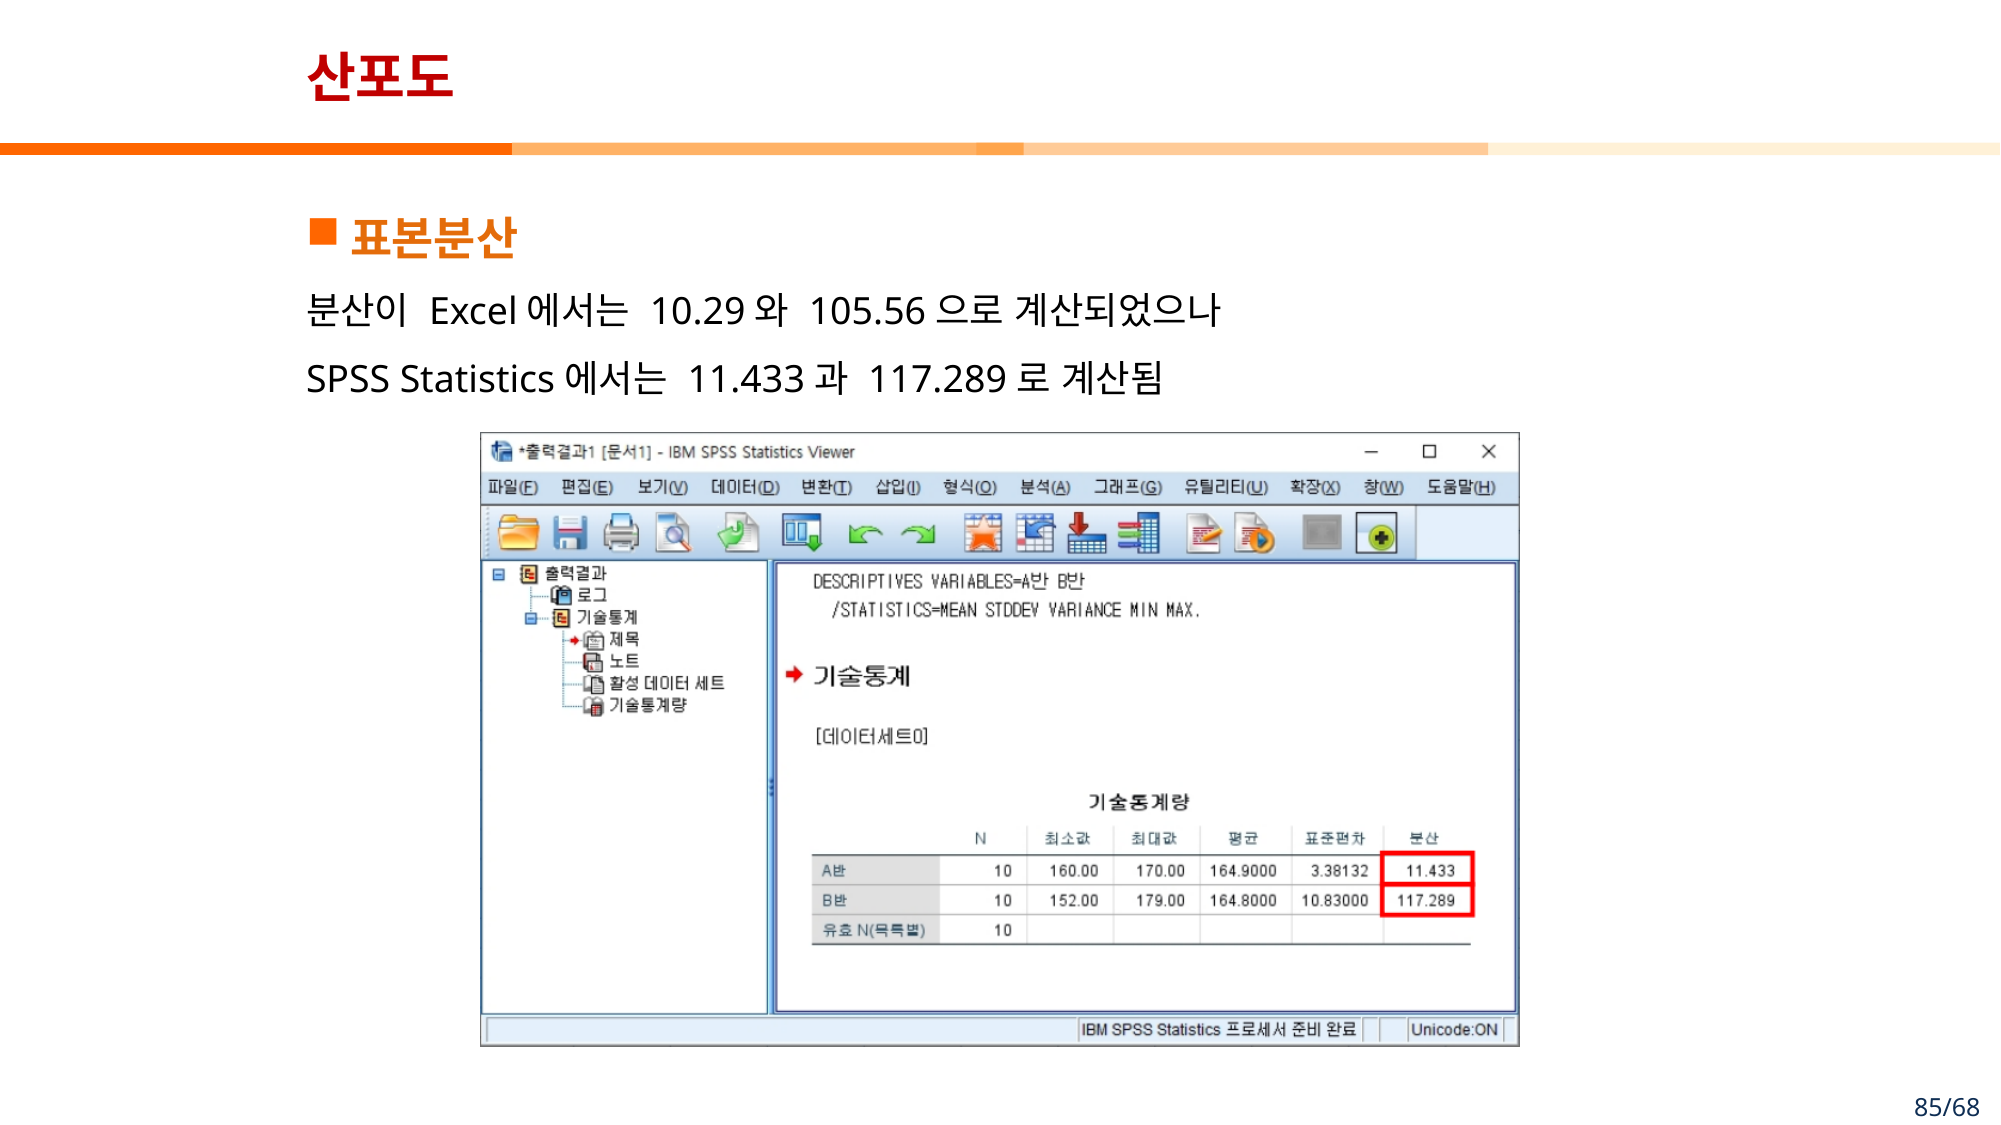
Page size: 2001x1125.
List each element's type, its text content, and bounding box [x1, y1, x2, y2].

title 산포도 [291, 31, 1532, 122]
picture [479, 432, 1520, 1047]
list 표본분산 분산이 Excel에서는 10.29와 105.56으로 계산되었으나 SPSS Statistics에서는 11.433과 117.289로 계산됨 [291, 174, 1709, 1073]
